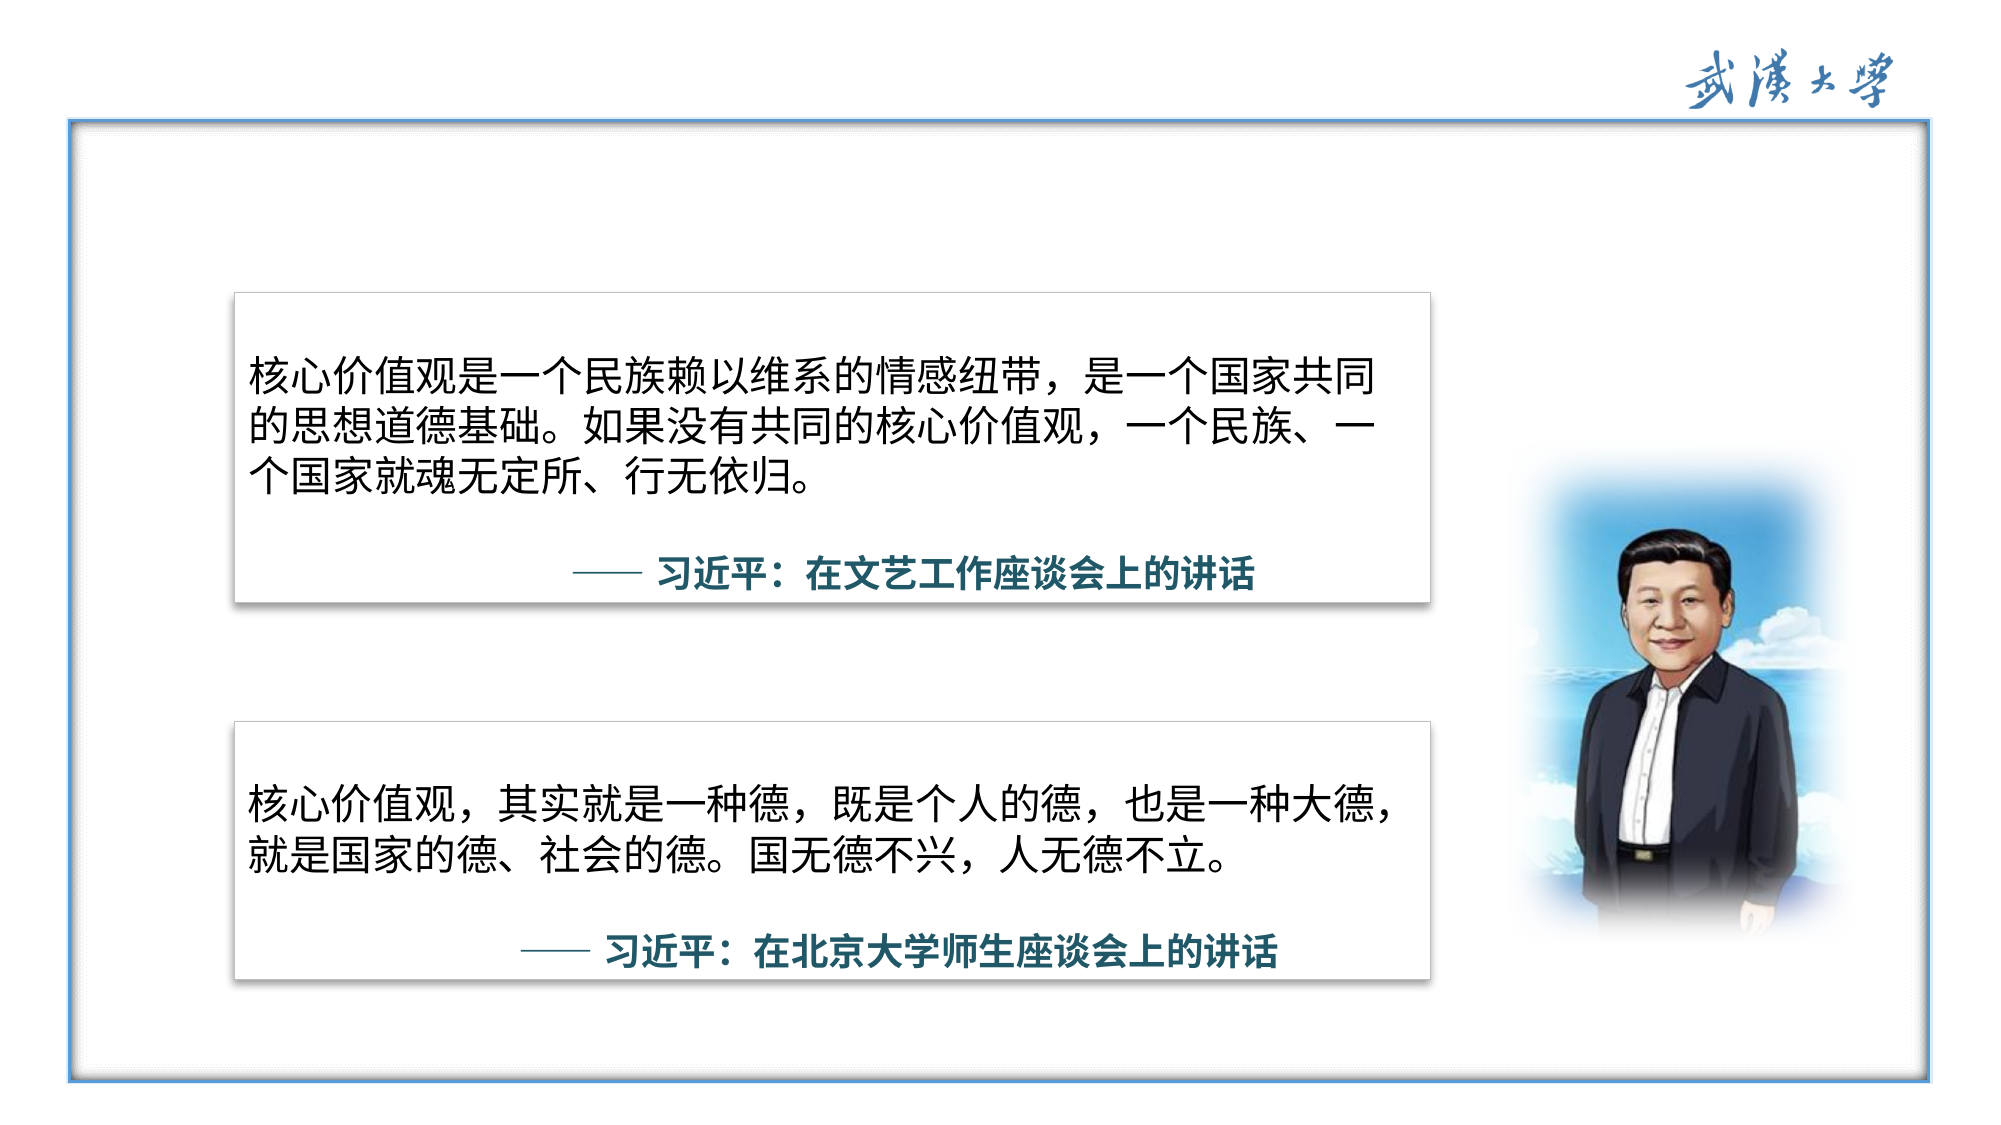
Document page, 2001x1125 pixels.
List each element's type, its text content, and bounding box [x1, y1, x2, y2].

text_box 核心价值观是一个民族赖以维系的情感纽带，是一个国家共同的思想道德基础。如果没有共同的核心价值观，一个民族、一个国家就魂无定所、行无依归。 ——习近平：在文艺工作座谈会上的讲话 [234, 292, 1431, 603]
picture [66, 117, 1933, 1084]
text_box 核心价值观，其实就是一种德，既是个人的德，也是一种大德，就是国家的德、社会的德。国无德不兴，人无德不立。 ——习近平：在北京大学师生座谈会上的讲话 [234, 721, 1431, 980]
